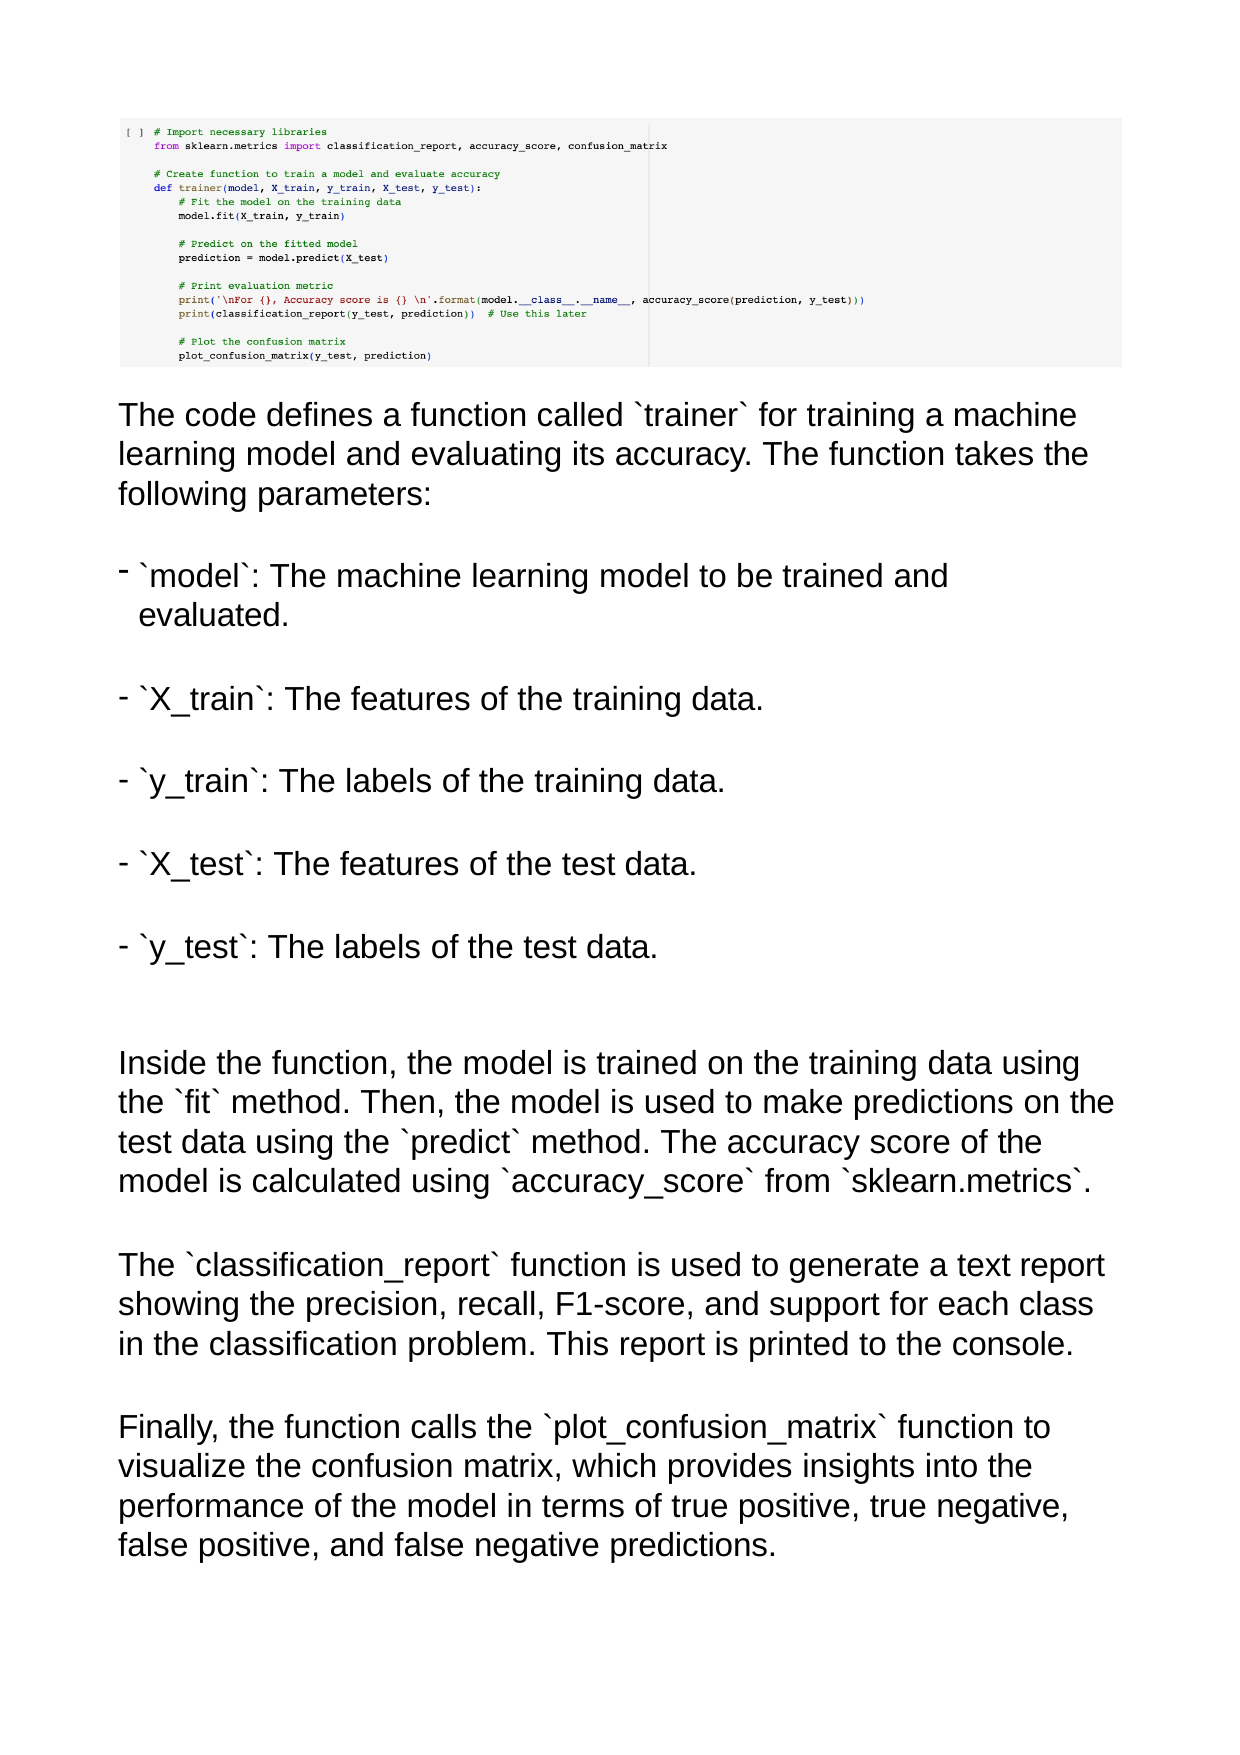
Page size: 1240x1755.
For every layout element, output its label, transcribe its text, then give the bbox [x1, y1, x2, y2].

text_box The code defines a function called `trainer` for training a machine learning model and evaluating its accuracy. The function takes the following parameters: `model`: The machine learning model to be trained and evaluated. `X_train`: The features of the training data. `y_train`: The labels of the training data. `X_test`: The features of the test data. `y_test`: The labels of the test data. [115, 389, 1115, 966]
text_box Inside the function, the model is trained on the training data using the `fit` method. Then, the model is used to make predictions on the test data using the `predict` method. The accuracy score of the model is calculated using `accuracy_score` from `sklearn.metrics`. The `classification_report` function is used to generate a text report showing the precision, recall, F1-score, and support for each class in the classification problem. This report is printed to the console. Finally, the function calls the `plot_confusion_matrix` function to visualize the confusion matrix, which provides insights into the performance of the model in terms of true positive, true negative, false positive, and false negative predictions. [115, 1037, 1119, 1564]
picture [120, 117, 1123, 367]
